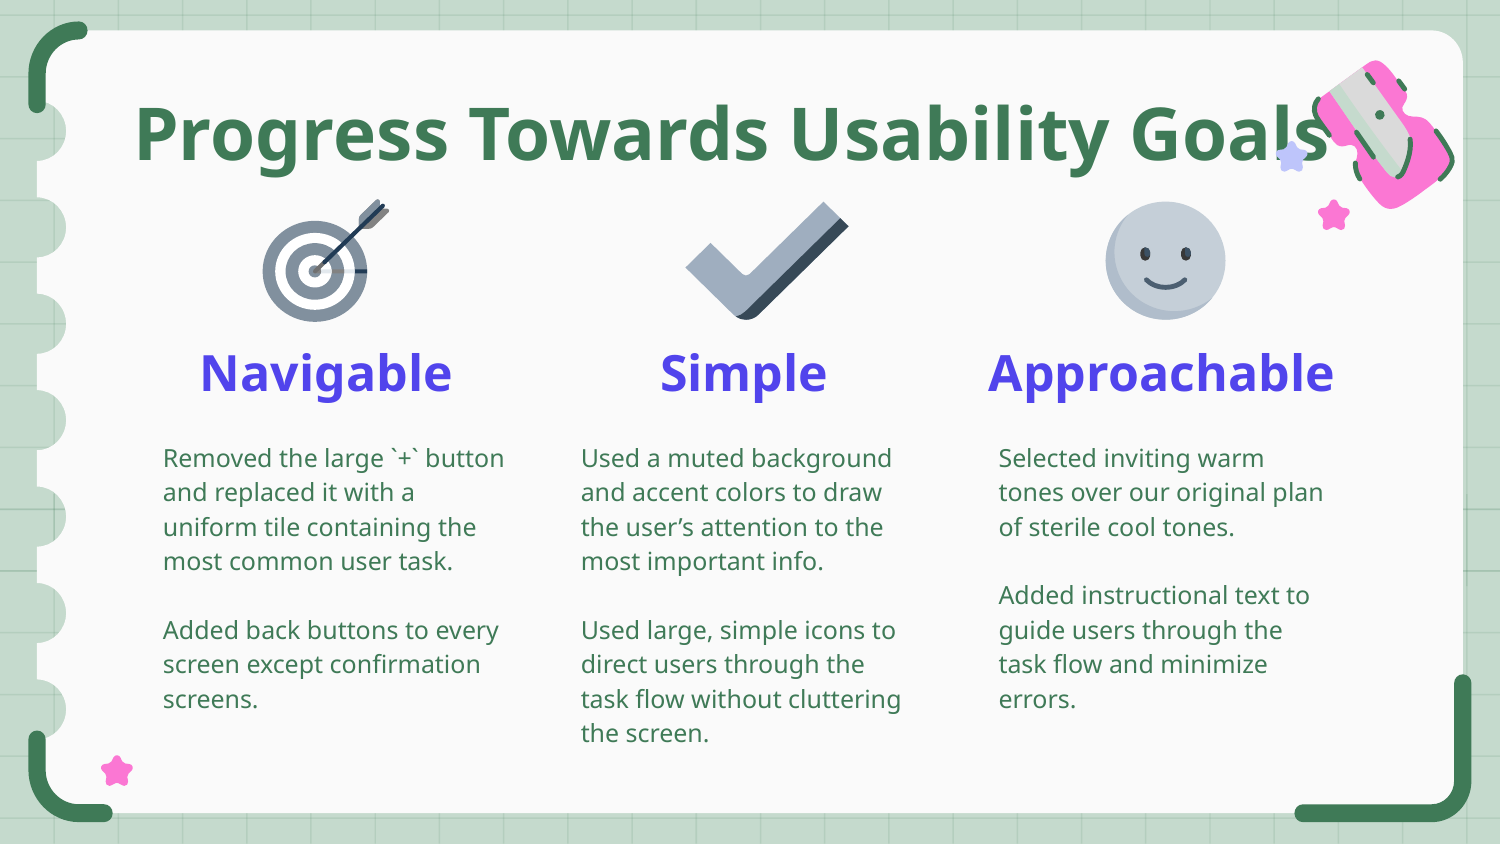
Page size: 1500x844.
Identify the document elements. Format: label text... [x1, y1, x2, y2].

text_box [1310, 60, 1456, 210]
text_box [101, 755, 133, 786]
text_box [1097, 201, 1226, 320]
subtitle Approachable [971, 326, 1352, 411]
subtitle Removed the large `+` button and replaced it with a uniform tile containing the most common user task. Added back buttons to every screen except confirmation screens. [147, 422, 529, 745]
text_box [1275, 141, 1305, 172]
title Progress Towards Usability Goals [118, 72, 1305, 167]
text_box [262, 199, 391, 323]
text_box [685, 201, 849, 320]
subtitle Simple [565, 326, 923, 411]
subtitle Used a muted background and accent colors to draw the user’s attention to the most important info. Used large, simple icons to direct users through the task flow without cluttering the screen. [565, 422, 923, 745]
text_box [1321, 217, 1347, 231]
subtitle Selected inviting warm tones over our original plan of sterile cool tones. Added instructional text to guide users through the task flow and minimize errors. [983, 422, 1341, 756]
subtitle Navigable [147, 326, 505, 411]
